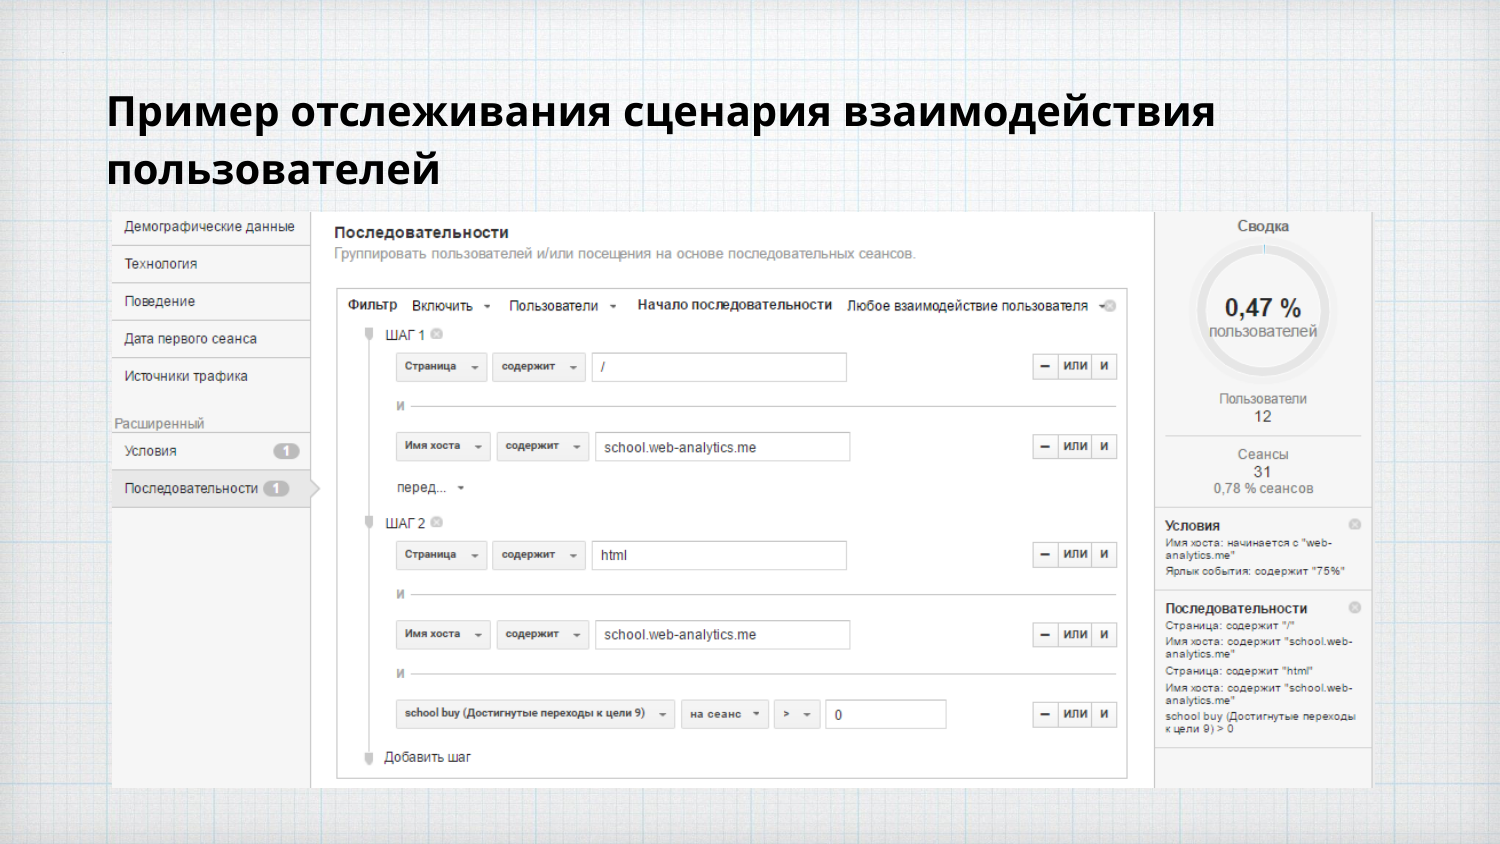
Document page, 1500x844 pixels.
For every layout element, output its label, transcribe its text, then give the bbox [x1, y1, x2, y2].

text_box Пример отслеживания сценария взаимодействия пользователей [90, 62, 1395, 225]
picture [0, 0, 1500, 844]
